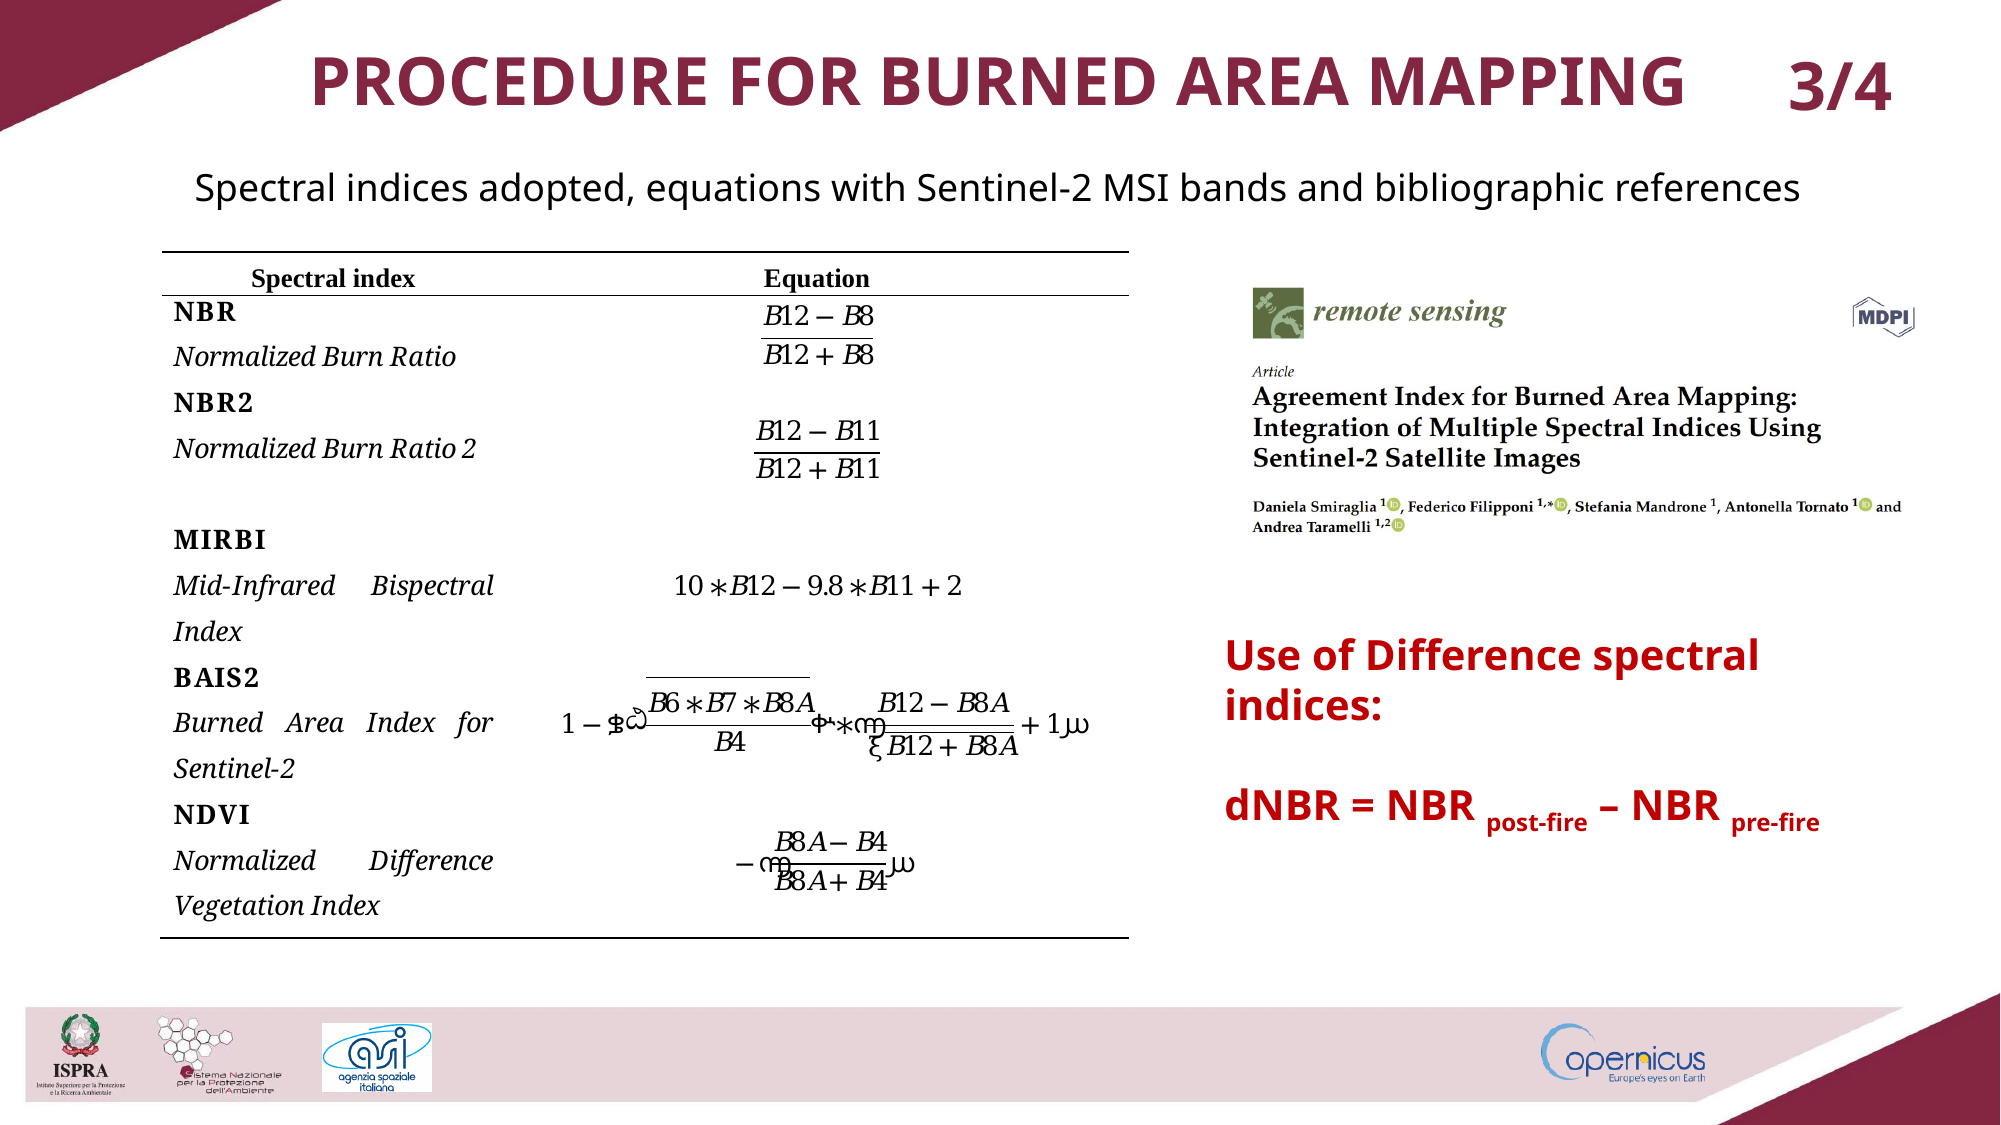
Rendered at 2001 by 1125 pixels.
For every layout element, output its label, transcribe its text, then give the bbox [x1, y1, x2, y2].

picture [0, 0, 2001, 1125]
text_box Spectral indices adopted, equations with Sentinel-2 MSI bands and bibliographic references [162, 156, 1835, 217]
text_box Use of Difference spectral indices: dNBR = NBR post-fire – NBR pre-fire [1209, 621, 1884, 844]
text_box 3/4 [1773, 36, 1968, 132]
title procedure for burned area mapping [136, 17, 1862, 151]
